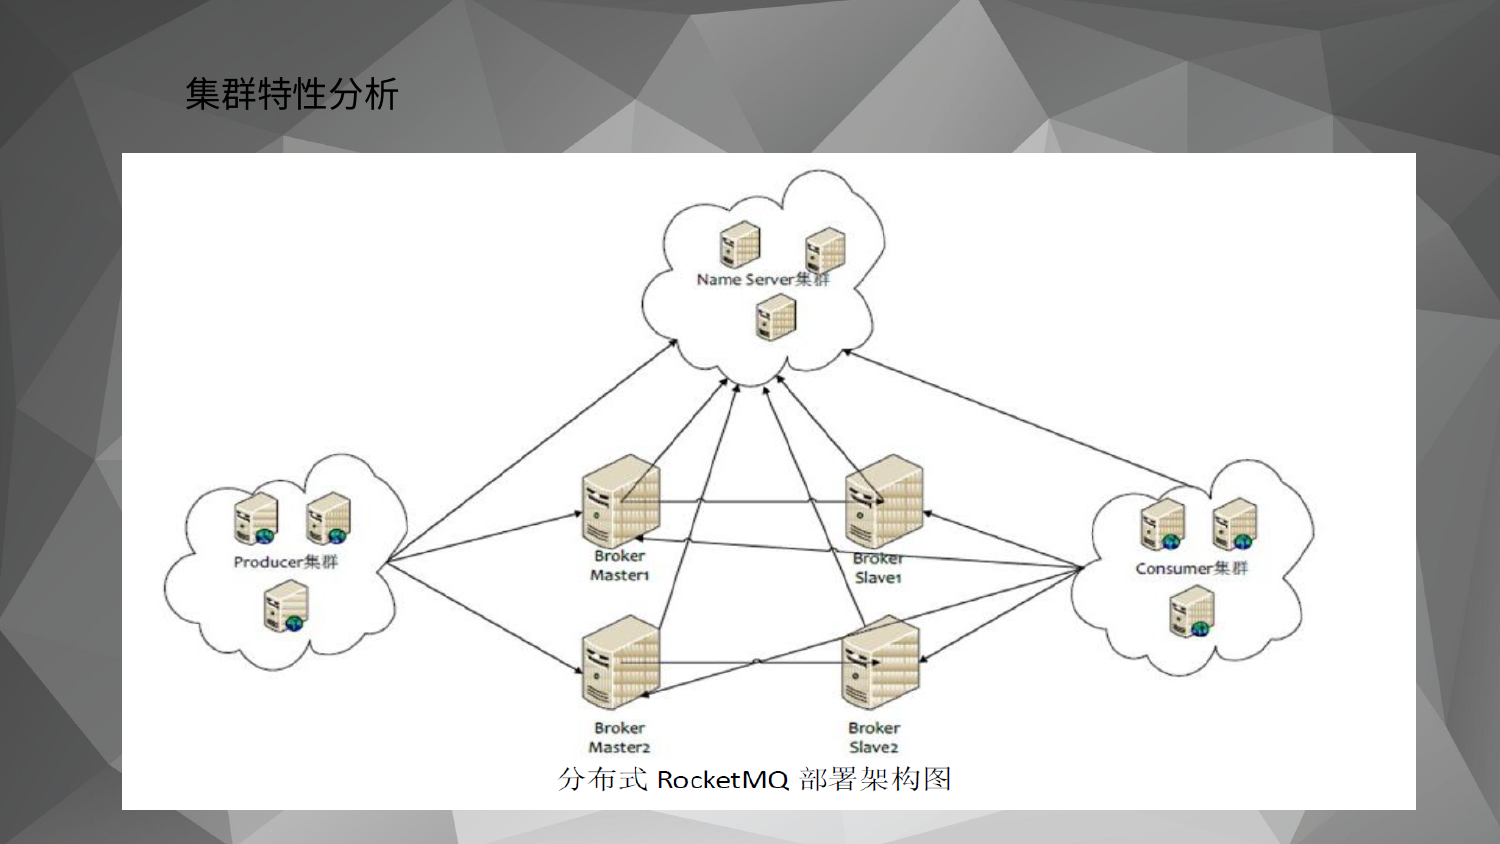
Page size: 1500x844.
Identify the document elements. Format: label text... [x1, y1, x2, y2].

picture [0, 0, 1500, 844]
title 集群特性分析 [170, 68, 1134, 123]
